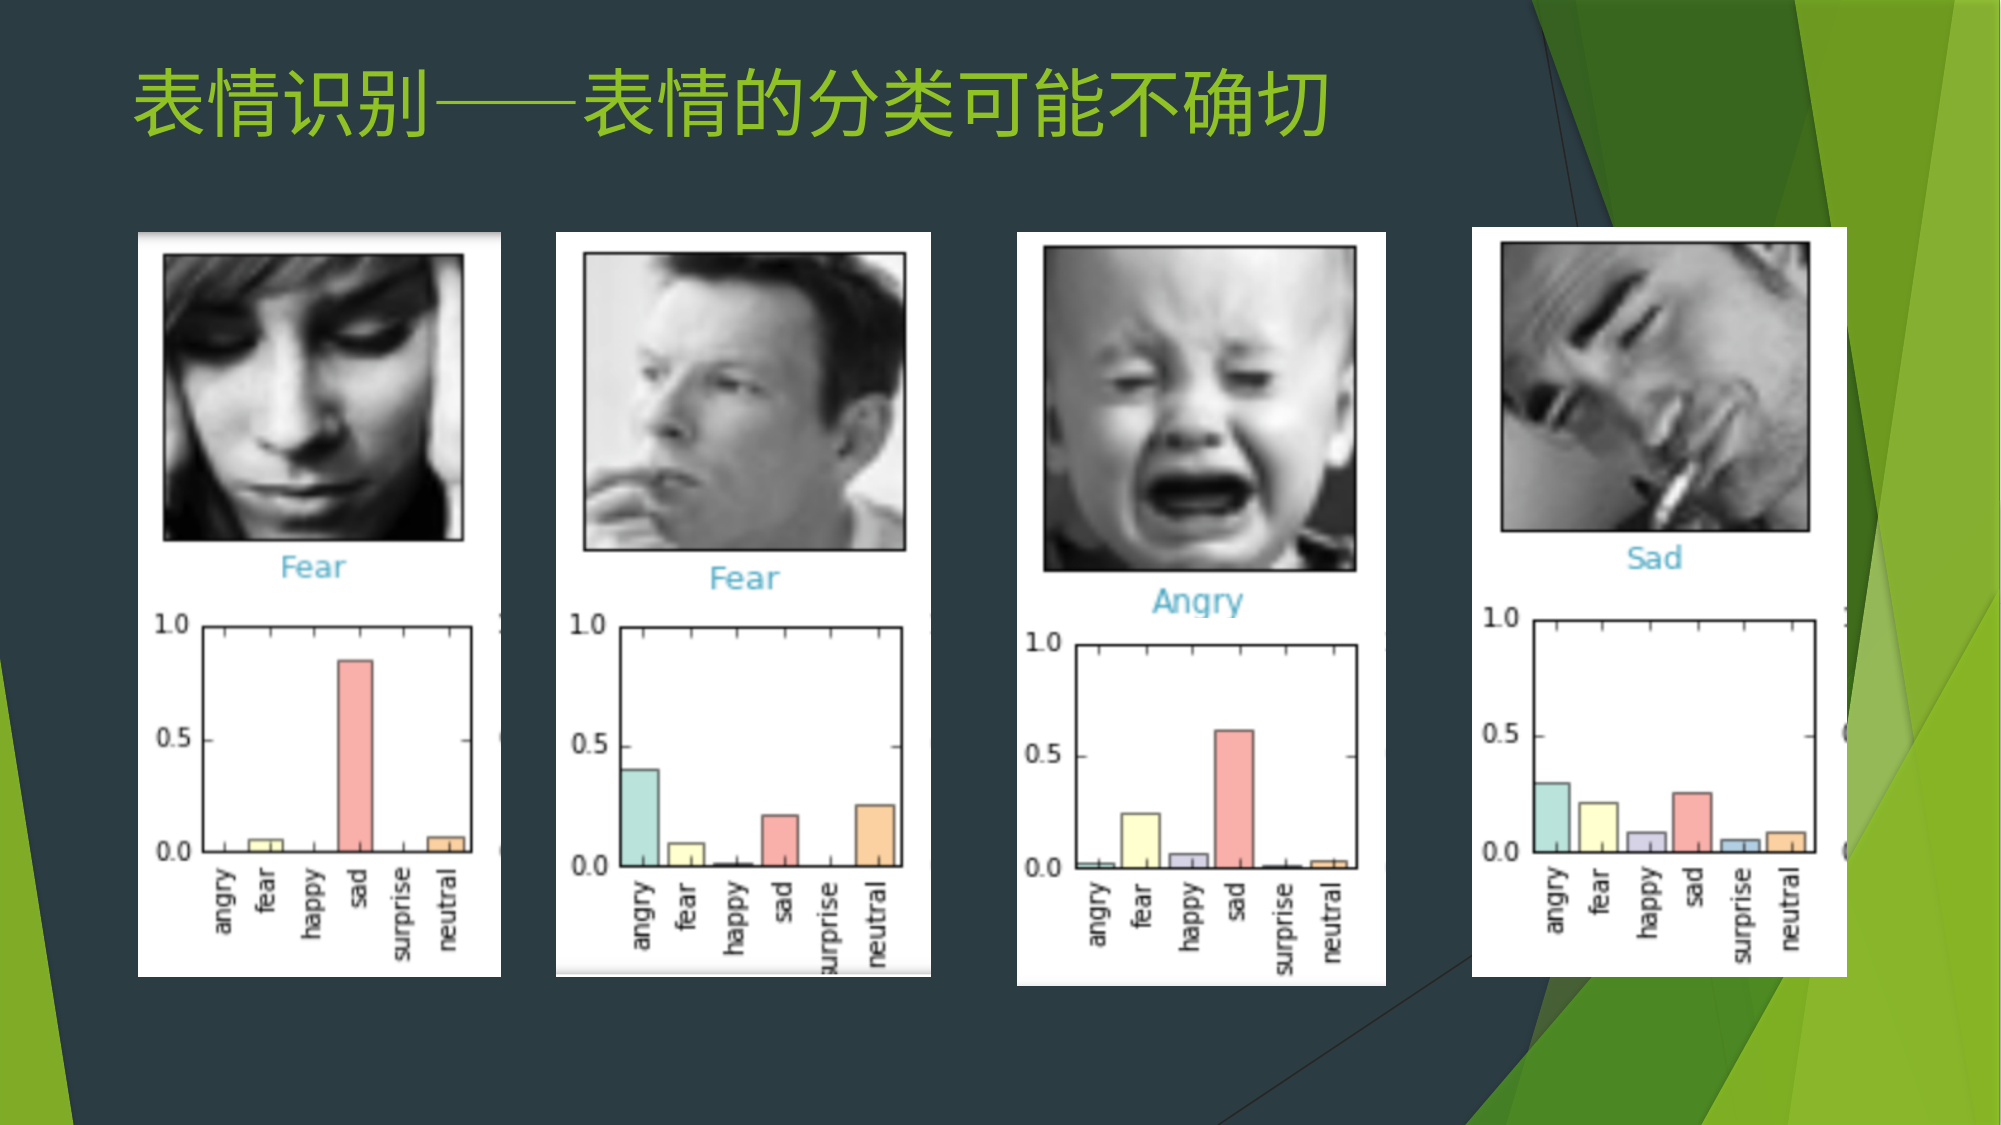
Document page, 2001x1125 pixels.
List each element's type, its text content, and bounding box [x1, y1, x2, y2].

picture [555, 232, 931, 977]
picture [1471, 227, 1847, 977]
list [137, 232, 502, 594]
picture [1016, 232, 1387, 987]
picture [137, 594, 502, 977]
title 表情识别——表情的分类可能不确切 [116, 49, 1527, 159]
